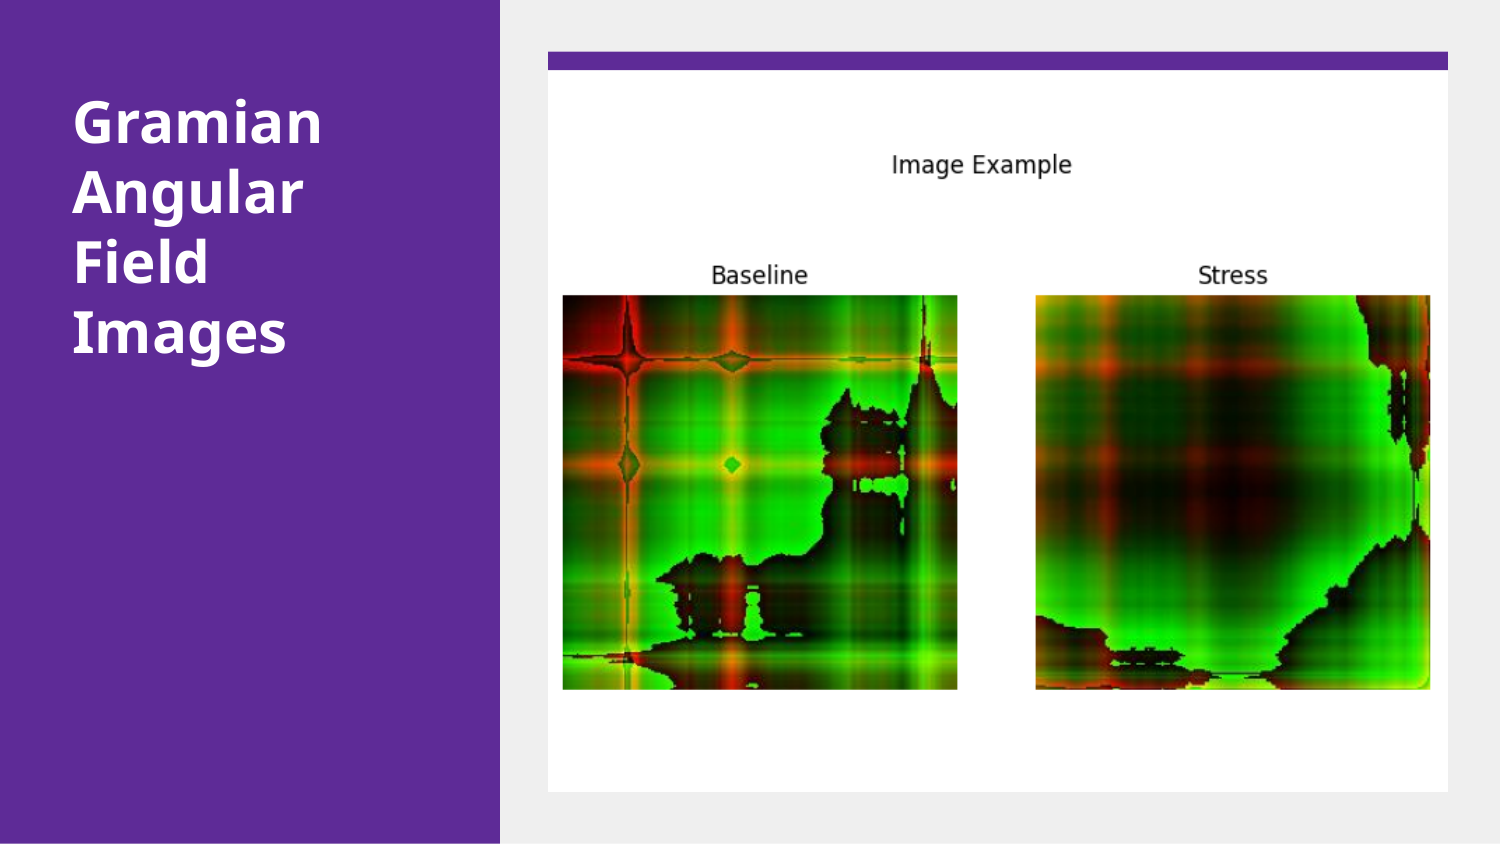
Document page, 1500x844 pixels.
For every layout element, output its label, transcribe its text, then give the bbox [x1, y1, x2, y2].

picture [549, 139, 1444, 704]
title Gramian Angular Field Images [57, 70, 443, 792]
